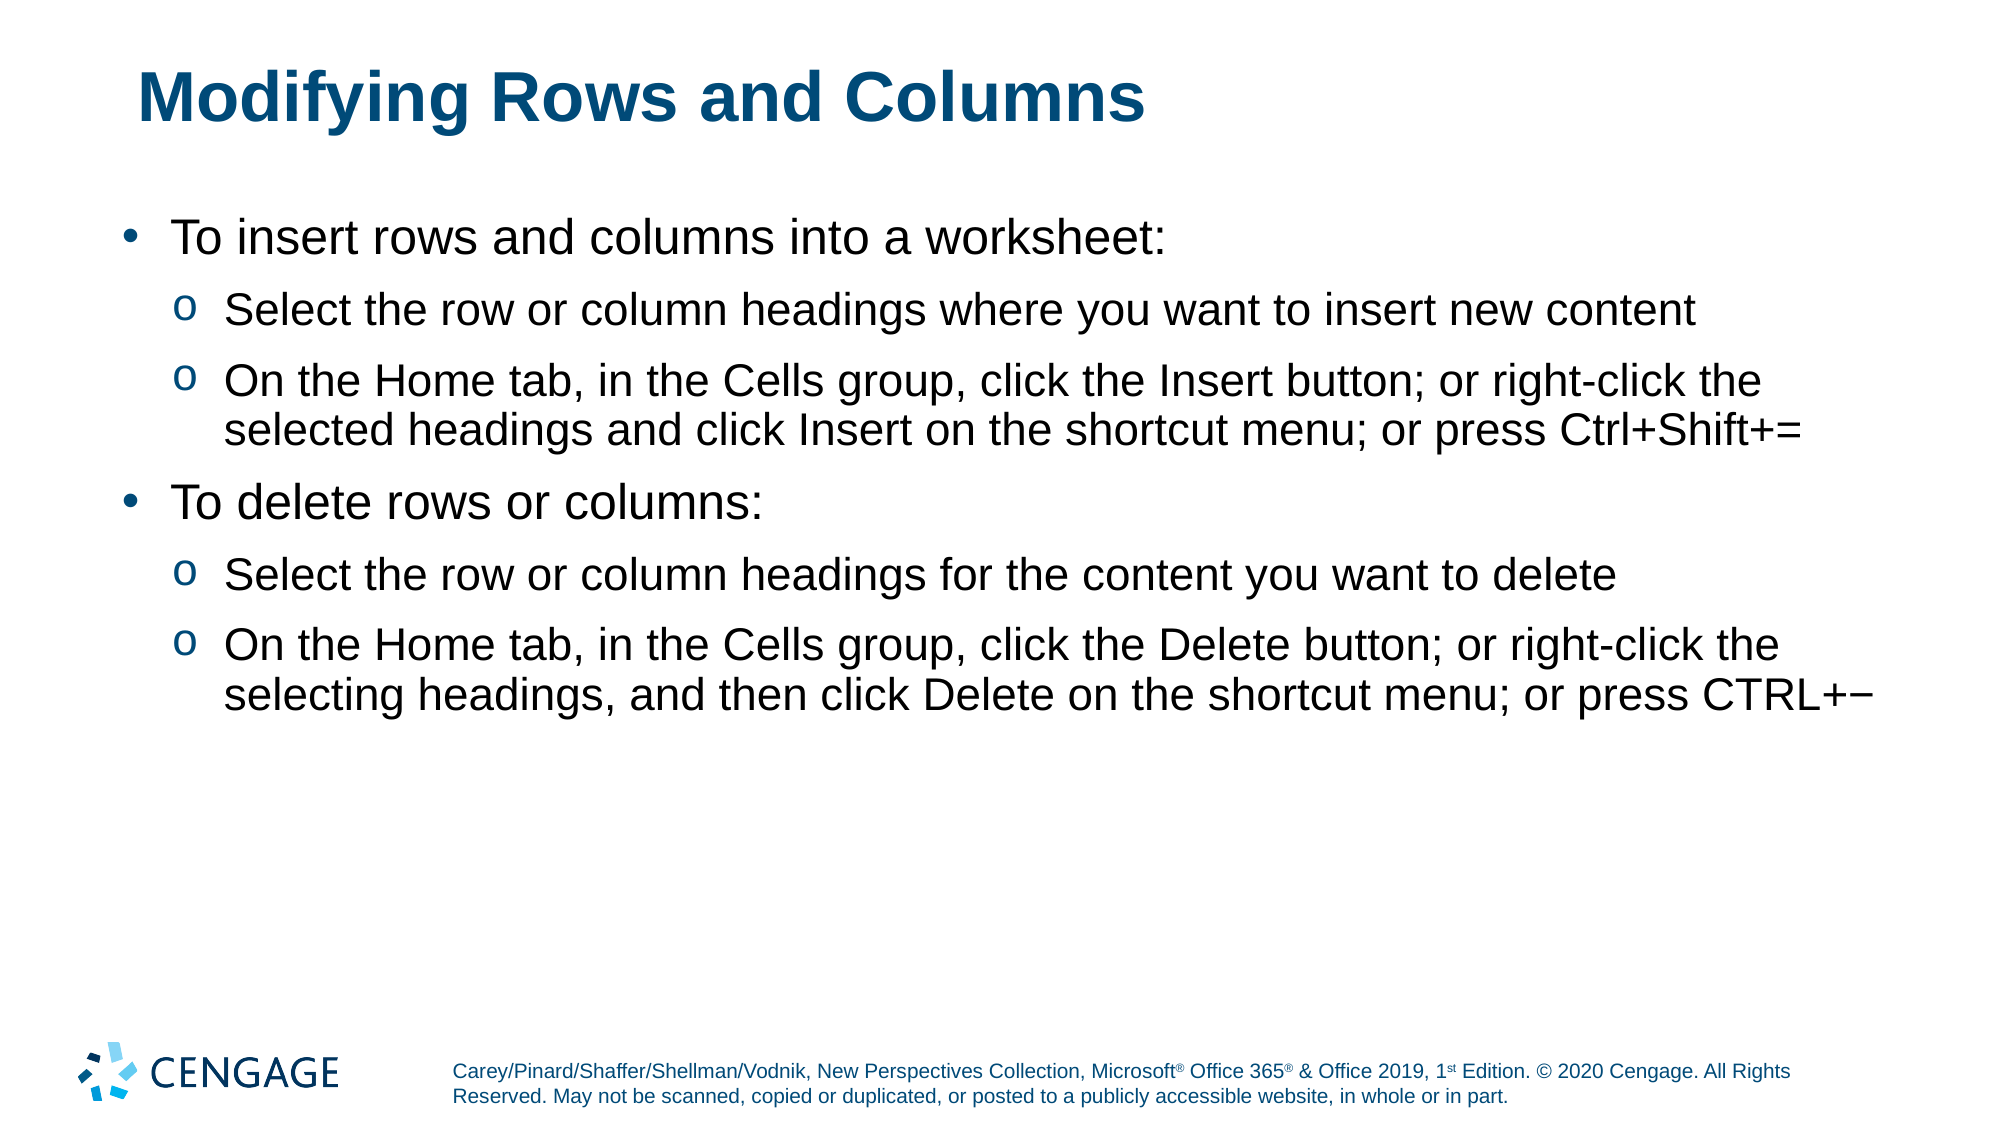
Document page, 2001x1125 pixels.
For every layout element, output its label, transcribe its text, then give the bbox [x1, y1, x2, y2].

picture [78, 1042, 338, 1101]
list To insert rows and columns into a worksheet: Select the row or column headings where you want to insert new content On the Home tab, in the Cells group, click the Insert button; or right-click the selected headings and click Insert on the shortcut menu; or press Ctrl+Shift+= To delete rows or columns: Select the row or column headings for the content you want to delete On the Home tab, in the Cells group, click the Delete button; or right-click the selecting headings, and then click Delete on the shortcut menu; or press CTRL+− [121, 211, 1880, 933]
title Modifying Rows and Columns [137, 59, 1863, 171]
